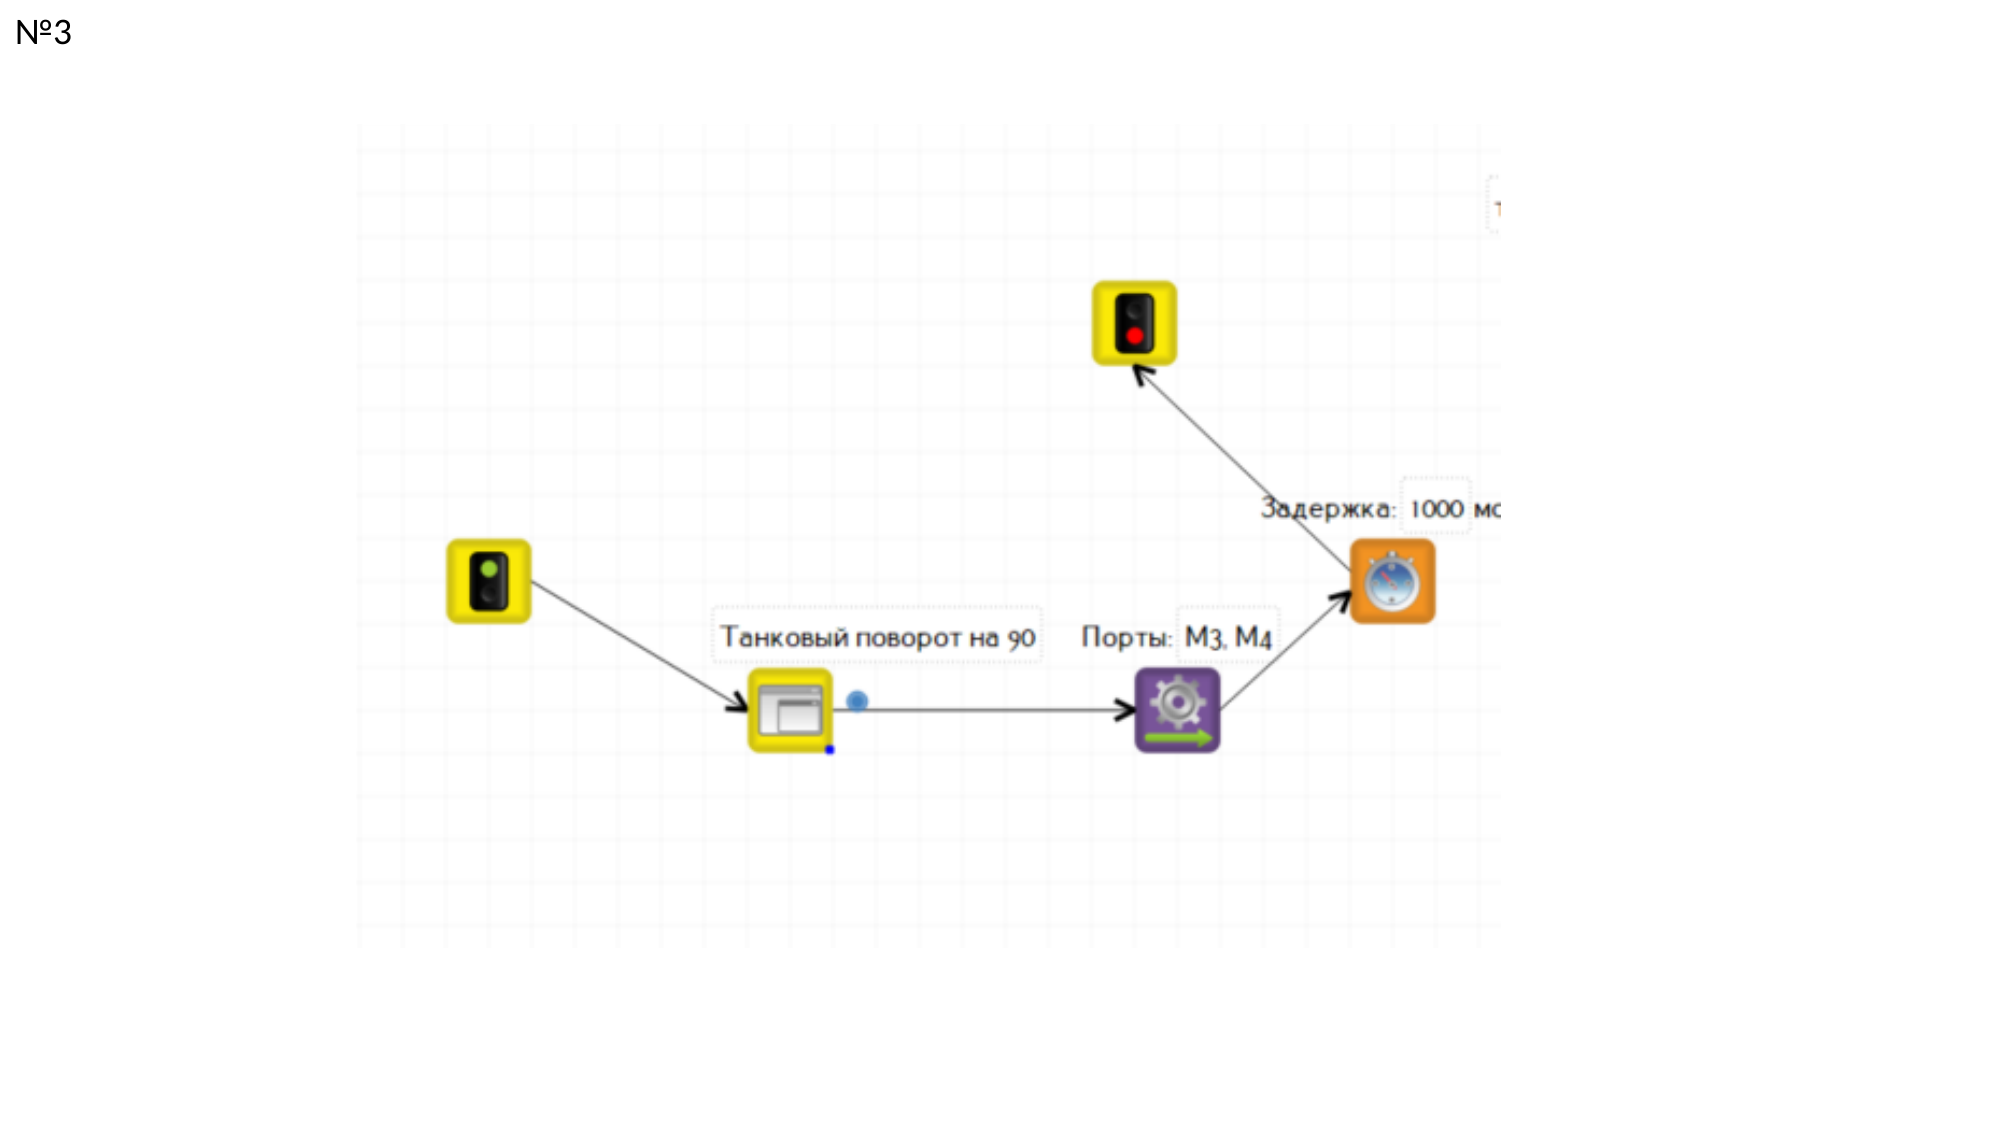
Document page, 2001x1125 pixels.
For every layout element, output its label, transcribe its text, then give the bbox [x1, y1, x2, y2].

text_box №3 [0, 0, 394, 60]
picture [356, 124, 1501, 948]
